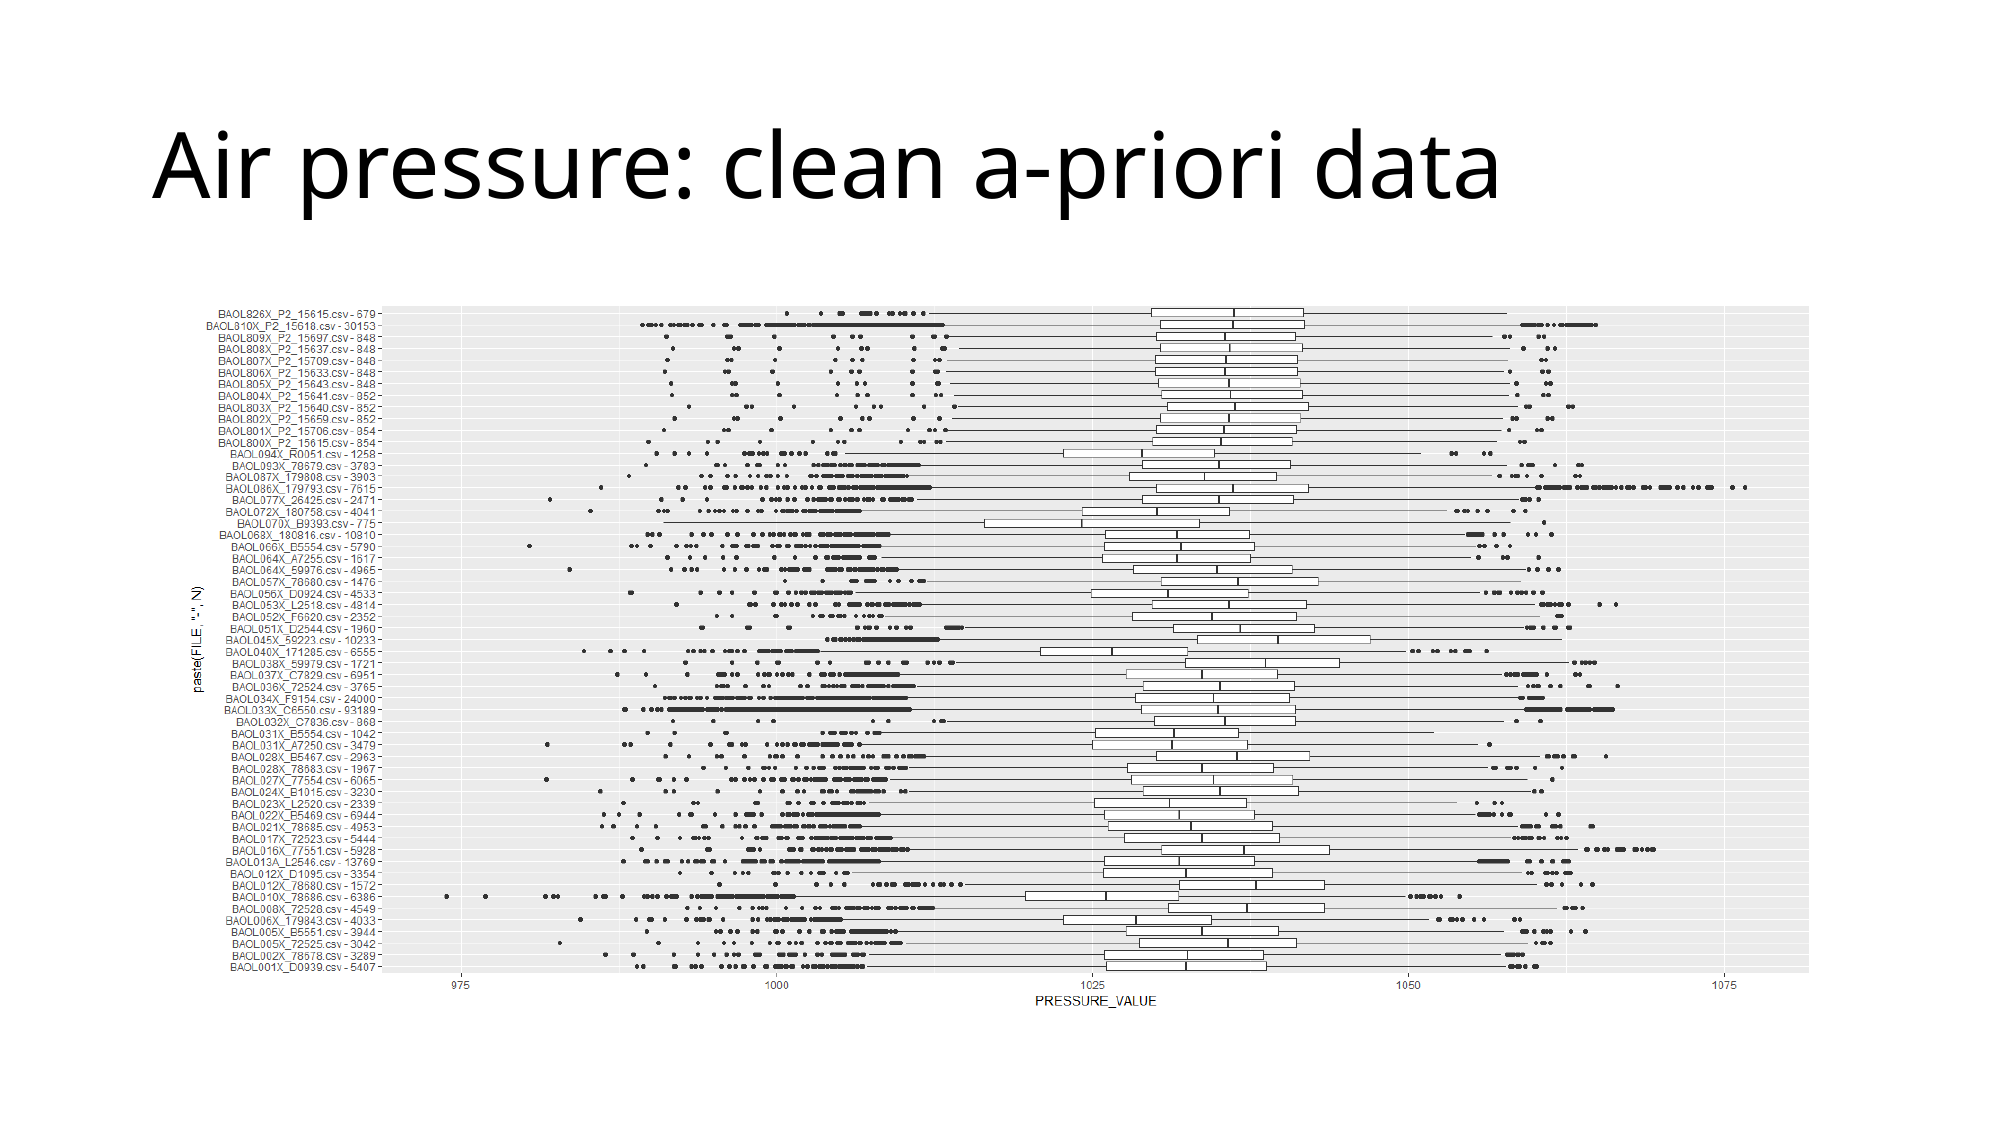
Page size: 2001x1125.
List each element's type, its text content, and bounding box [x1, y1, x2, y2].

title Air pressure: clean a-priori data [137, 59, 1863, 278]
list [183, 299, 1816, 1014]
